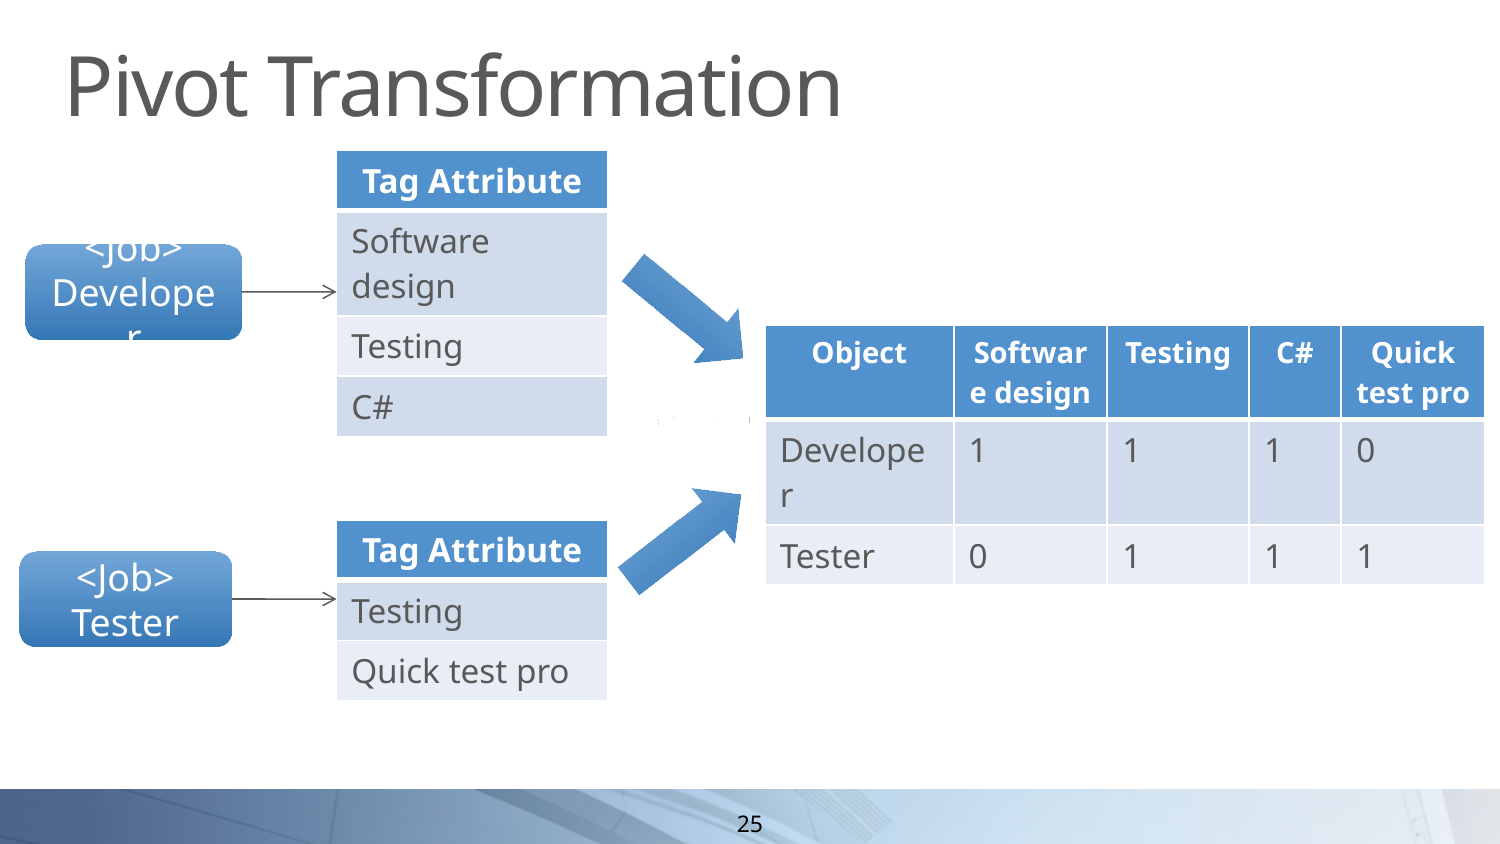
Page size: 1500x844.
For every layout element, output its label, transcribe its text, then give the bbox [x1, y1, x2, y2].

table_cell Software design [337, 213, 607, 315]
table_cell 1 [955, 422, 1106, 524]
table_header C# [1250, 326, 1340, 417]
table_cell Quick test pro [337, 641, 607, 700]
table_cell Testing [337, 583, 607, 640]
table_cell 1 [1108, 422, 1248, 524]
table_cell Testing [337, 317, 607, 375]
text_box <Job> Tester [16, 549, 234, 649]
table_header Tag Attribute [337, 151, 607, 208]
table_header Testing [1108, 326, 1248, 417]
table_cell C# [337, 377, 607, 436]
picture [613, 417, 764, 427]
table_cell 0 [1342, 422, 1484, 524]
table_cell Developer [766, 422, 953, 524]
table_header Tag Attribute [337, 521, 607, 577]
table_header Object [766, 326, 953, 417]
table_cell Tester [766, 526, 953, 584]
title Pivot Transformation [63, 44, 1436, 113]
text_box <Job> Developer [23, 242, 244, 342]
text_box [619, 251, 745, 365]
table_cell 1 [1250, 422, 1340, 524]
table_header Quick test pro [1342, 326, 1484, 417]
table_header Software design [955, 326, 1106, 417]
table_cell 1 [1108, 526, 1248, 584]
table_cell 0 [955, 526, 1106, 584]
table_cell 1 [1250, 526, 1340, 584]
text_box [615, 485, 743, 597]
picture [0, 789, 1500, 844]
table_cell 1 [1342, 526, 1484, 584]
